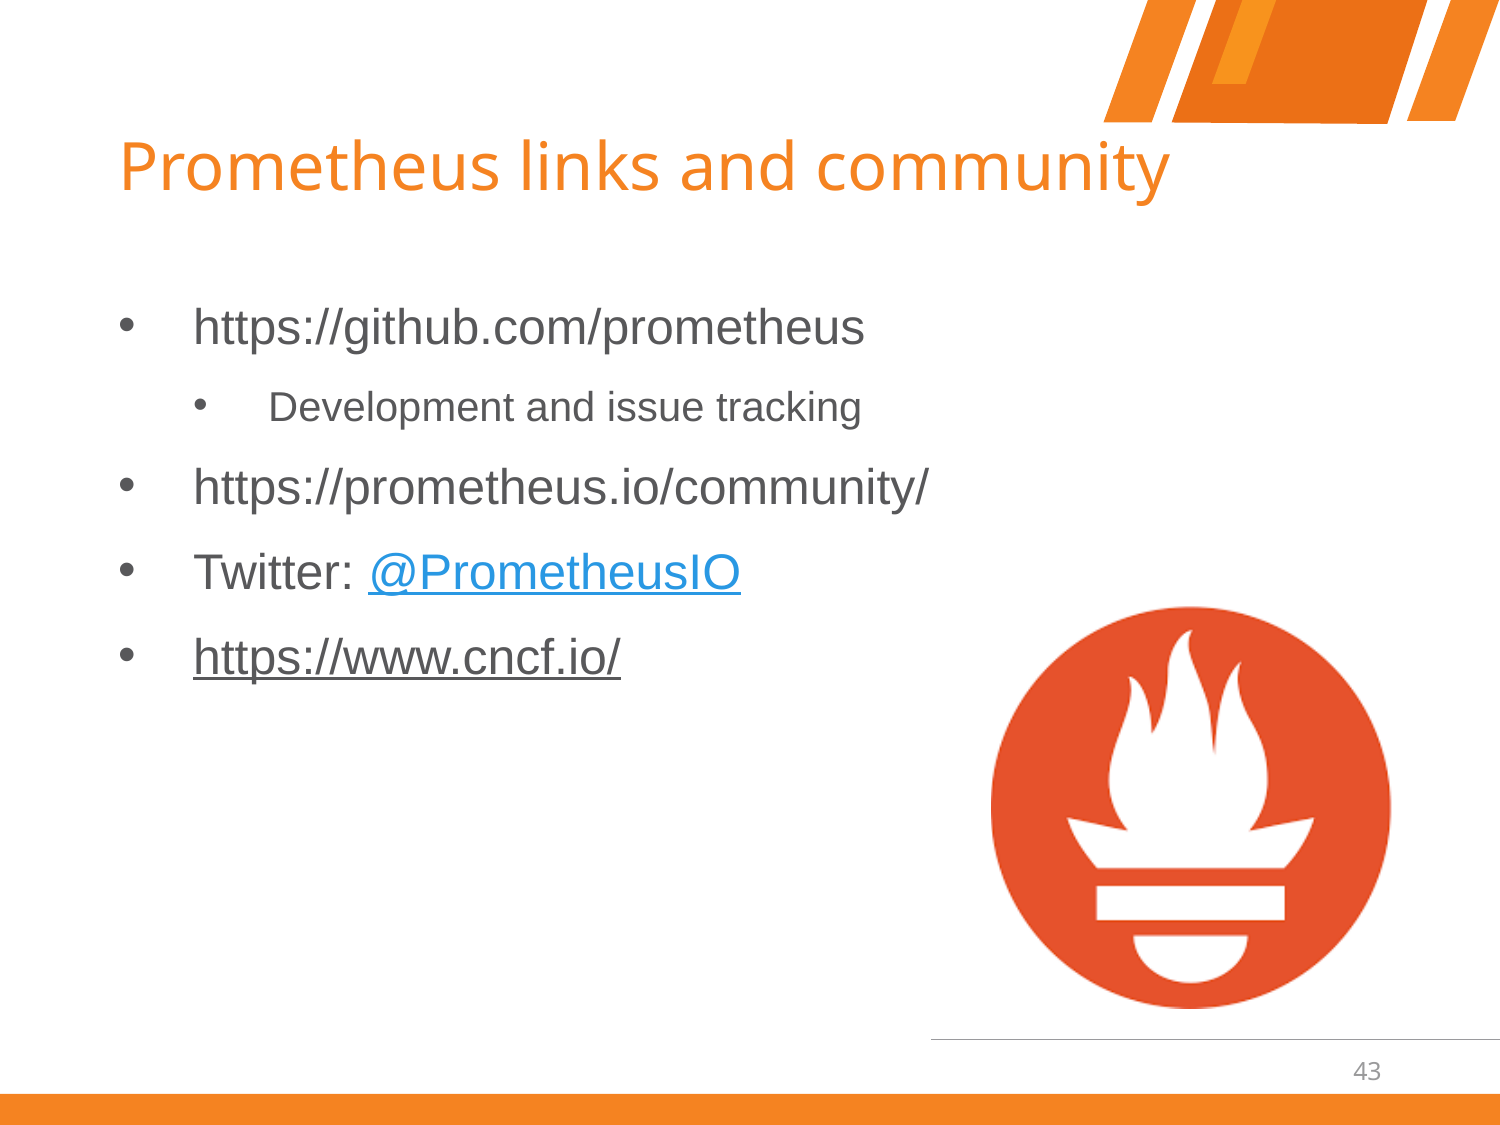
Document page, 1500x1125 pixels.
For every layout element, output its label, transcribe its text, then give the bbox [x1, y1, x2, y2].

picture [991, 605, 1397, 1009]
text_box https://github.com/prometheus Development and issue tracking https://prometheus.io/community/ Twitter: @PrometheusIO https://www.cncf.io/ [103, 287, 1433, 1069]
slide_number 43 [1059, 1069, 1397, 1103]
title Prometheus links and community [103, 59, 1397, 278]
